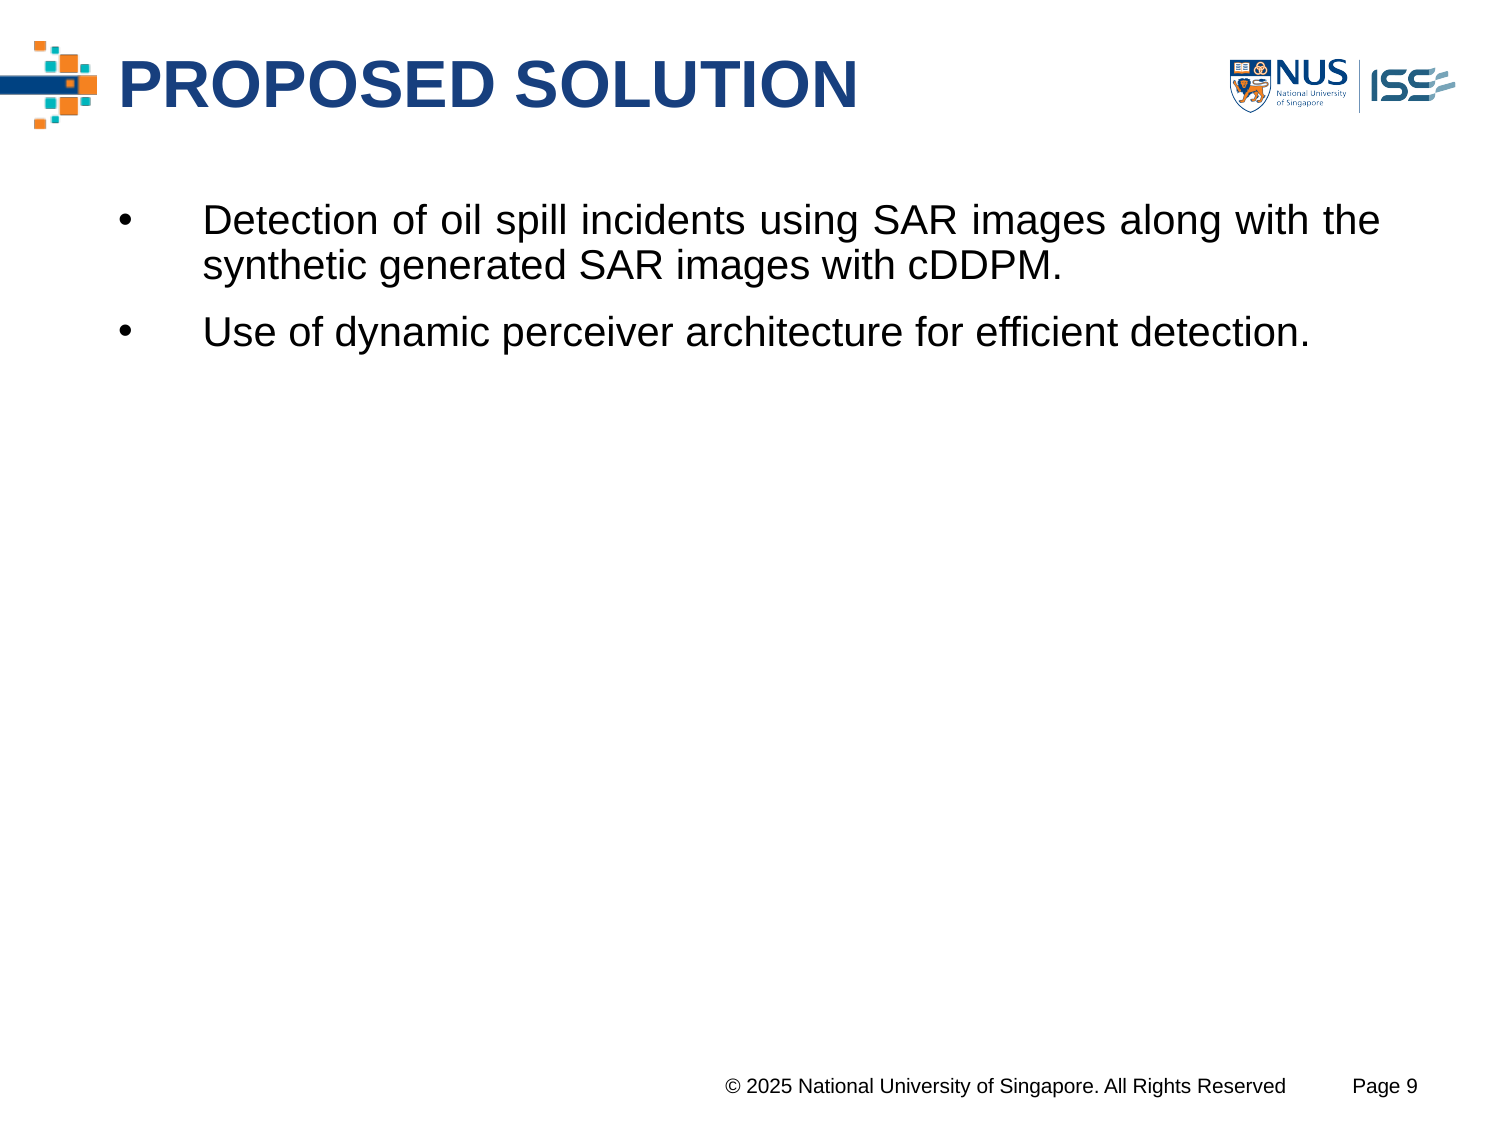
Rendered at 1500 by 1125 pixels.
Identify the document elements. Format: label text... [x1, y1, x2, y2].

picture [1192, 30, 1493, 142]
picture [0, 41, 97, 131]
list Detection of oil spill incidents using SAR images along with the synthetic generated SAR images with cDDPM. Use of dynamic perceiver architecture for efficient detection. [103, 191, 1397, 872]
title PROPOSED SOLUTION [103, 41, 1186, 131]
